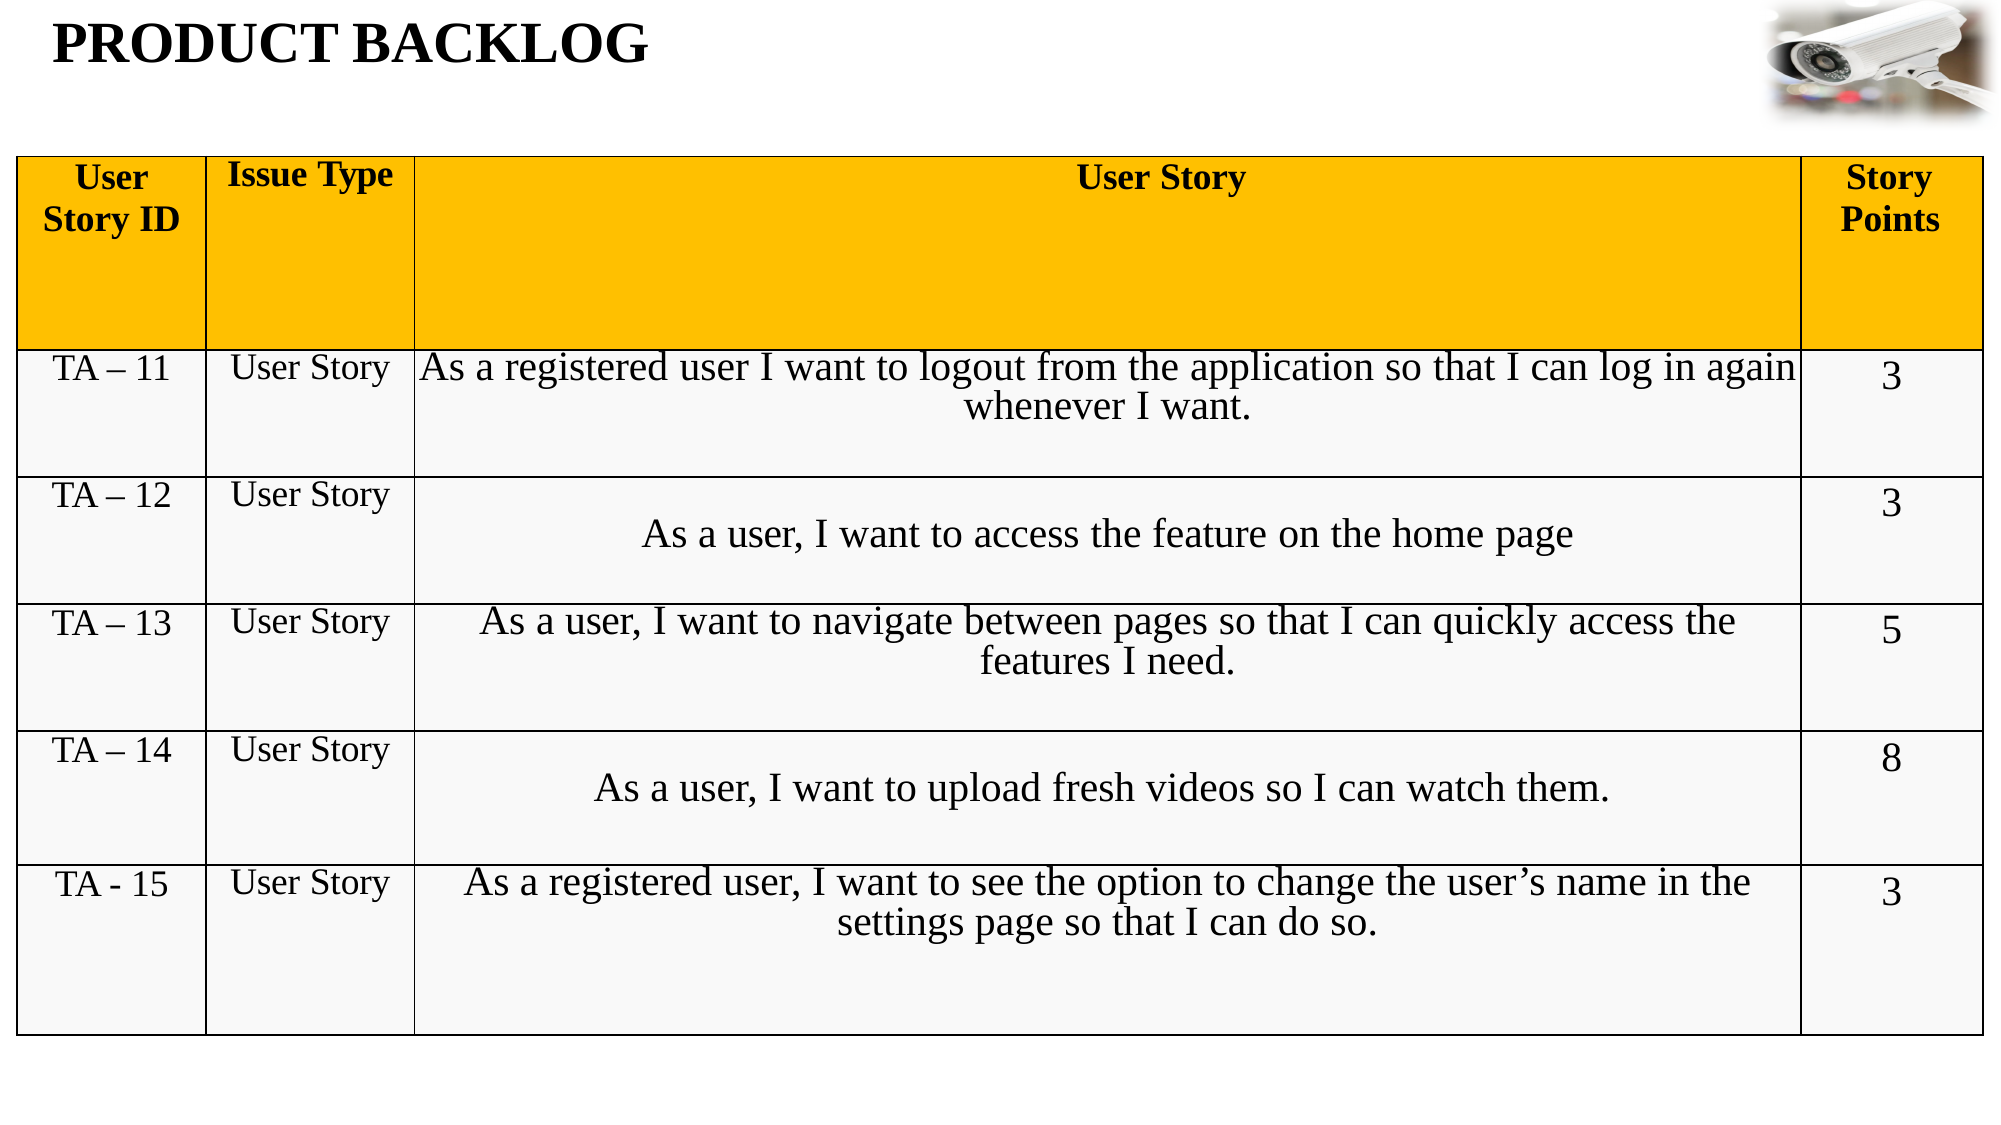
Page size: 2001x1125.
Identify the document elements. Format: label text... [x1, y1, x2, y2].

table_cell 3 [1802, 478, 1982, 603]
table_cell TA - 15 [18, 866, 205, 1034]
text_box PRODUCT BACKLOG [37, 0, 1038, 82]
table_cell User Story [207, 605, 414, 730]
table_cell As a registered user I want to logout from the application so that I can log in again whenever I want. [415, 351, 1800, 476]
table_cell TA – 12 [18, 478, 205, 603]
table_cell 3 [1802, 866, 1982, 1034]
table_header User Story [415, 157, 1800, 349]
table_cell 3 [1802, 351, 1982, 476]
table_cell User Story [207, 732, 414, 864]
table_cell TA – 14 [18, 732, 205, 864]
table_cell TA – 13 [18, 605, 205, 730]
picture [1758, 0, 2000, 133]
table_cell As a registered user, I want to see the option to change the user’s name in the settings page so that I can do so. [415, 866, 1800, 1034]
table_cell 8 [1802, 732, 1982, 864]
table_cell TA – 11 [18, 351, 205, 476]
table_cell User Story [207, 478, 414, 603]
table_header Issue Type [207, 157, 414, 349]
table_cell User Story [207, 866, 414, 1034]
table_cell As a user, I want to navigate between pages so that I can quickly access the features I need. [415, 605, 1800, 730]
table_cell User Story [207, 351, 414, 476]
table_cell 5 [1802, 605, 1982, 730]
table_cell As a user, I want to access the feature on the home page [415, 478, 1800, 603]
table_cell As a user, I want to upload fresh videos so I can watch them. [415, 732, 1800, 864]
table_header User Story ID [18, 157, 205, 349]
table_header Story Points [1802, 157, 1982, 349]
